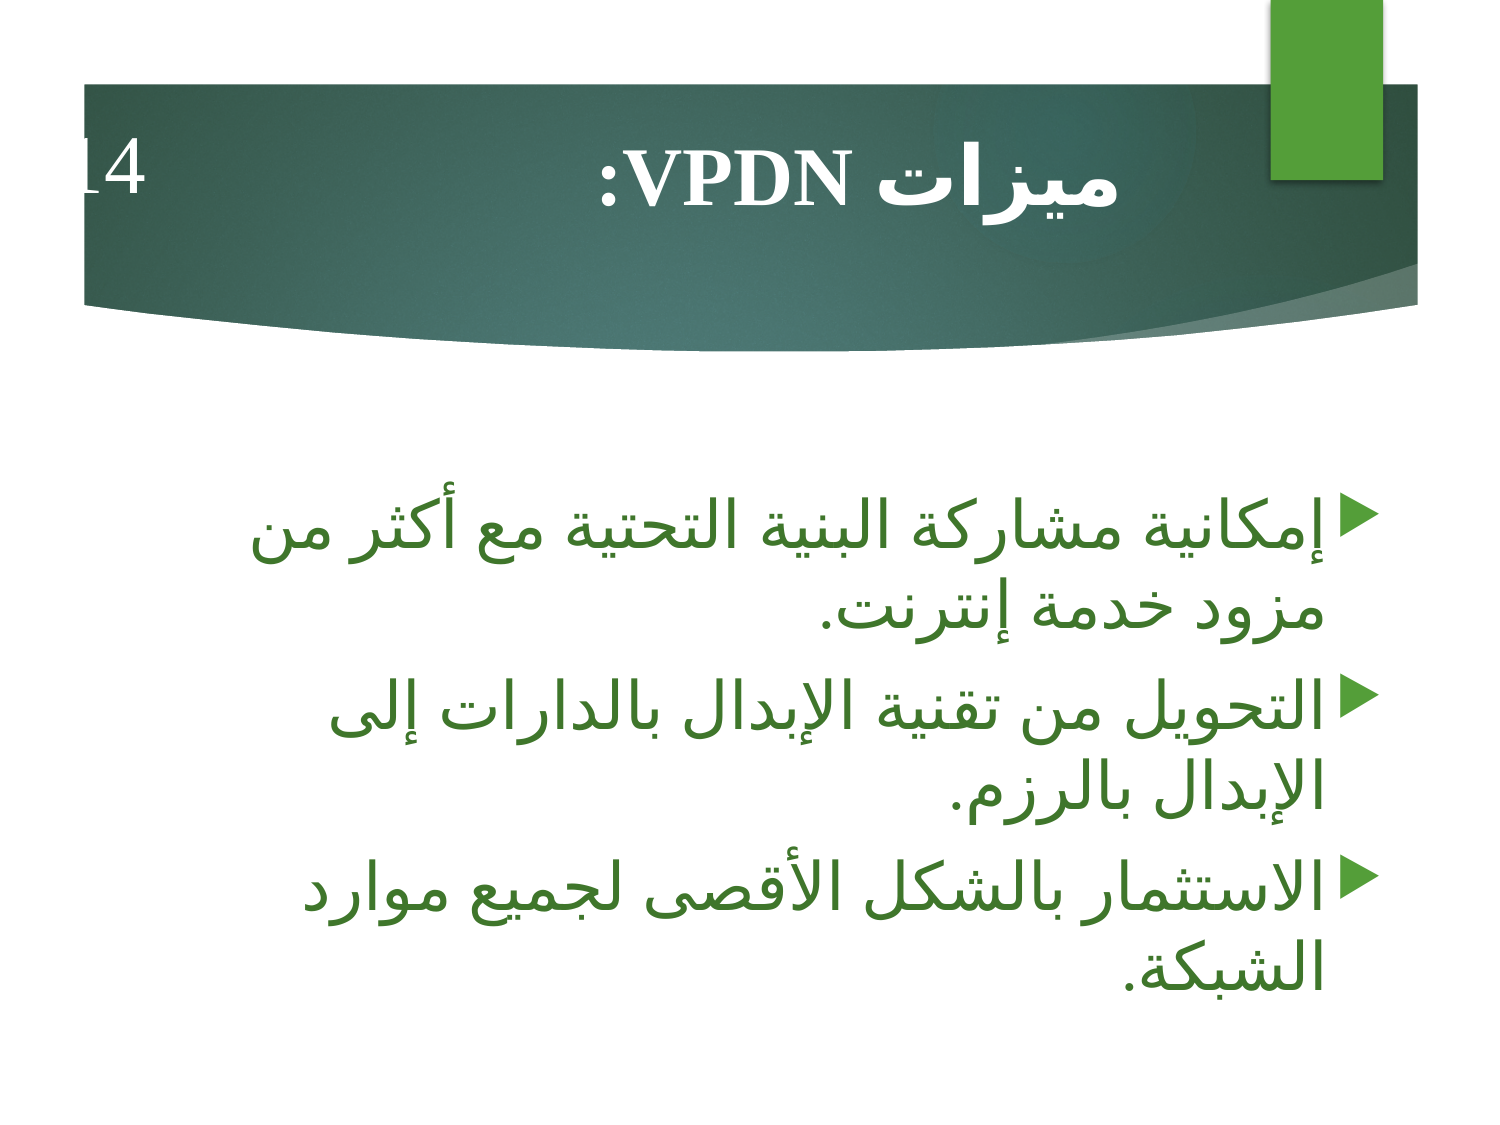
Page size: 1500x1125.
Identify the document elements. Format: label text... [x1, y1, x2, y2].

text_box 14 [45, 102, 164, 218]
list إمكانية مشاركة البنية التحتية مع أكثر من مزود خدمة إنترنت. التحويل من تقنية الإبدال بالدارات إلى الإبدال بالرزم. الاستثمار بالشكل الأقصى لجميع موارد الشبكة. [140, 474, 1400, 1092]
title ميزات VPDN: [319, 102, 1400, 243]
